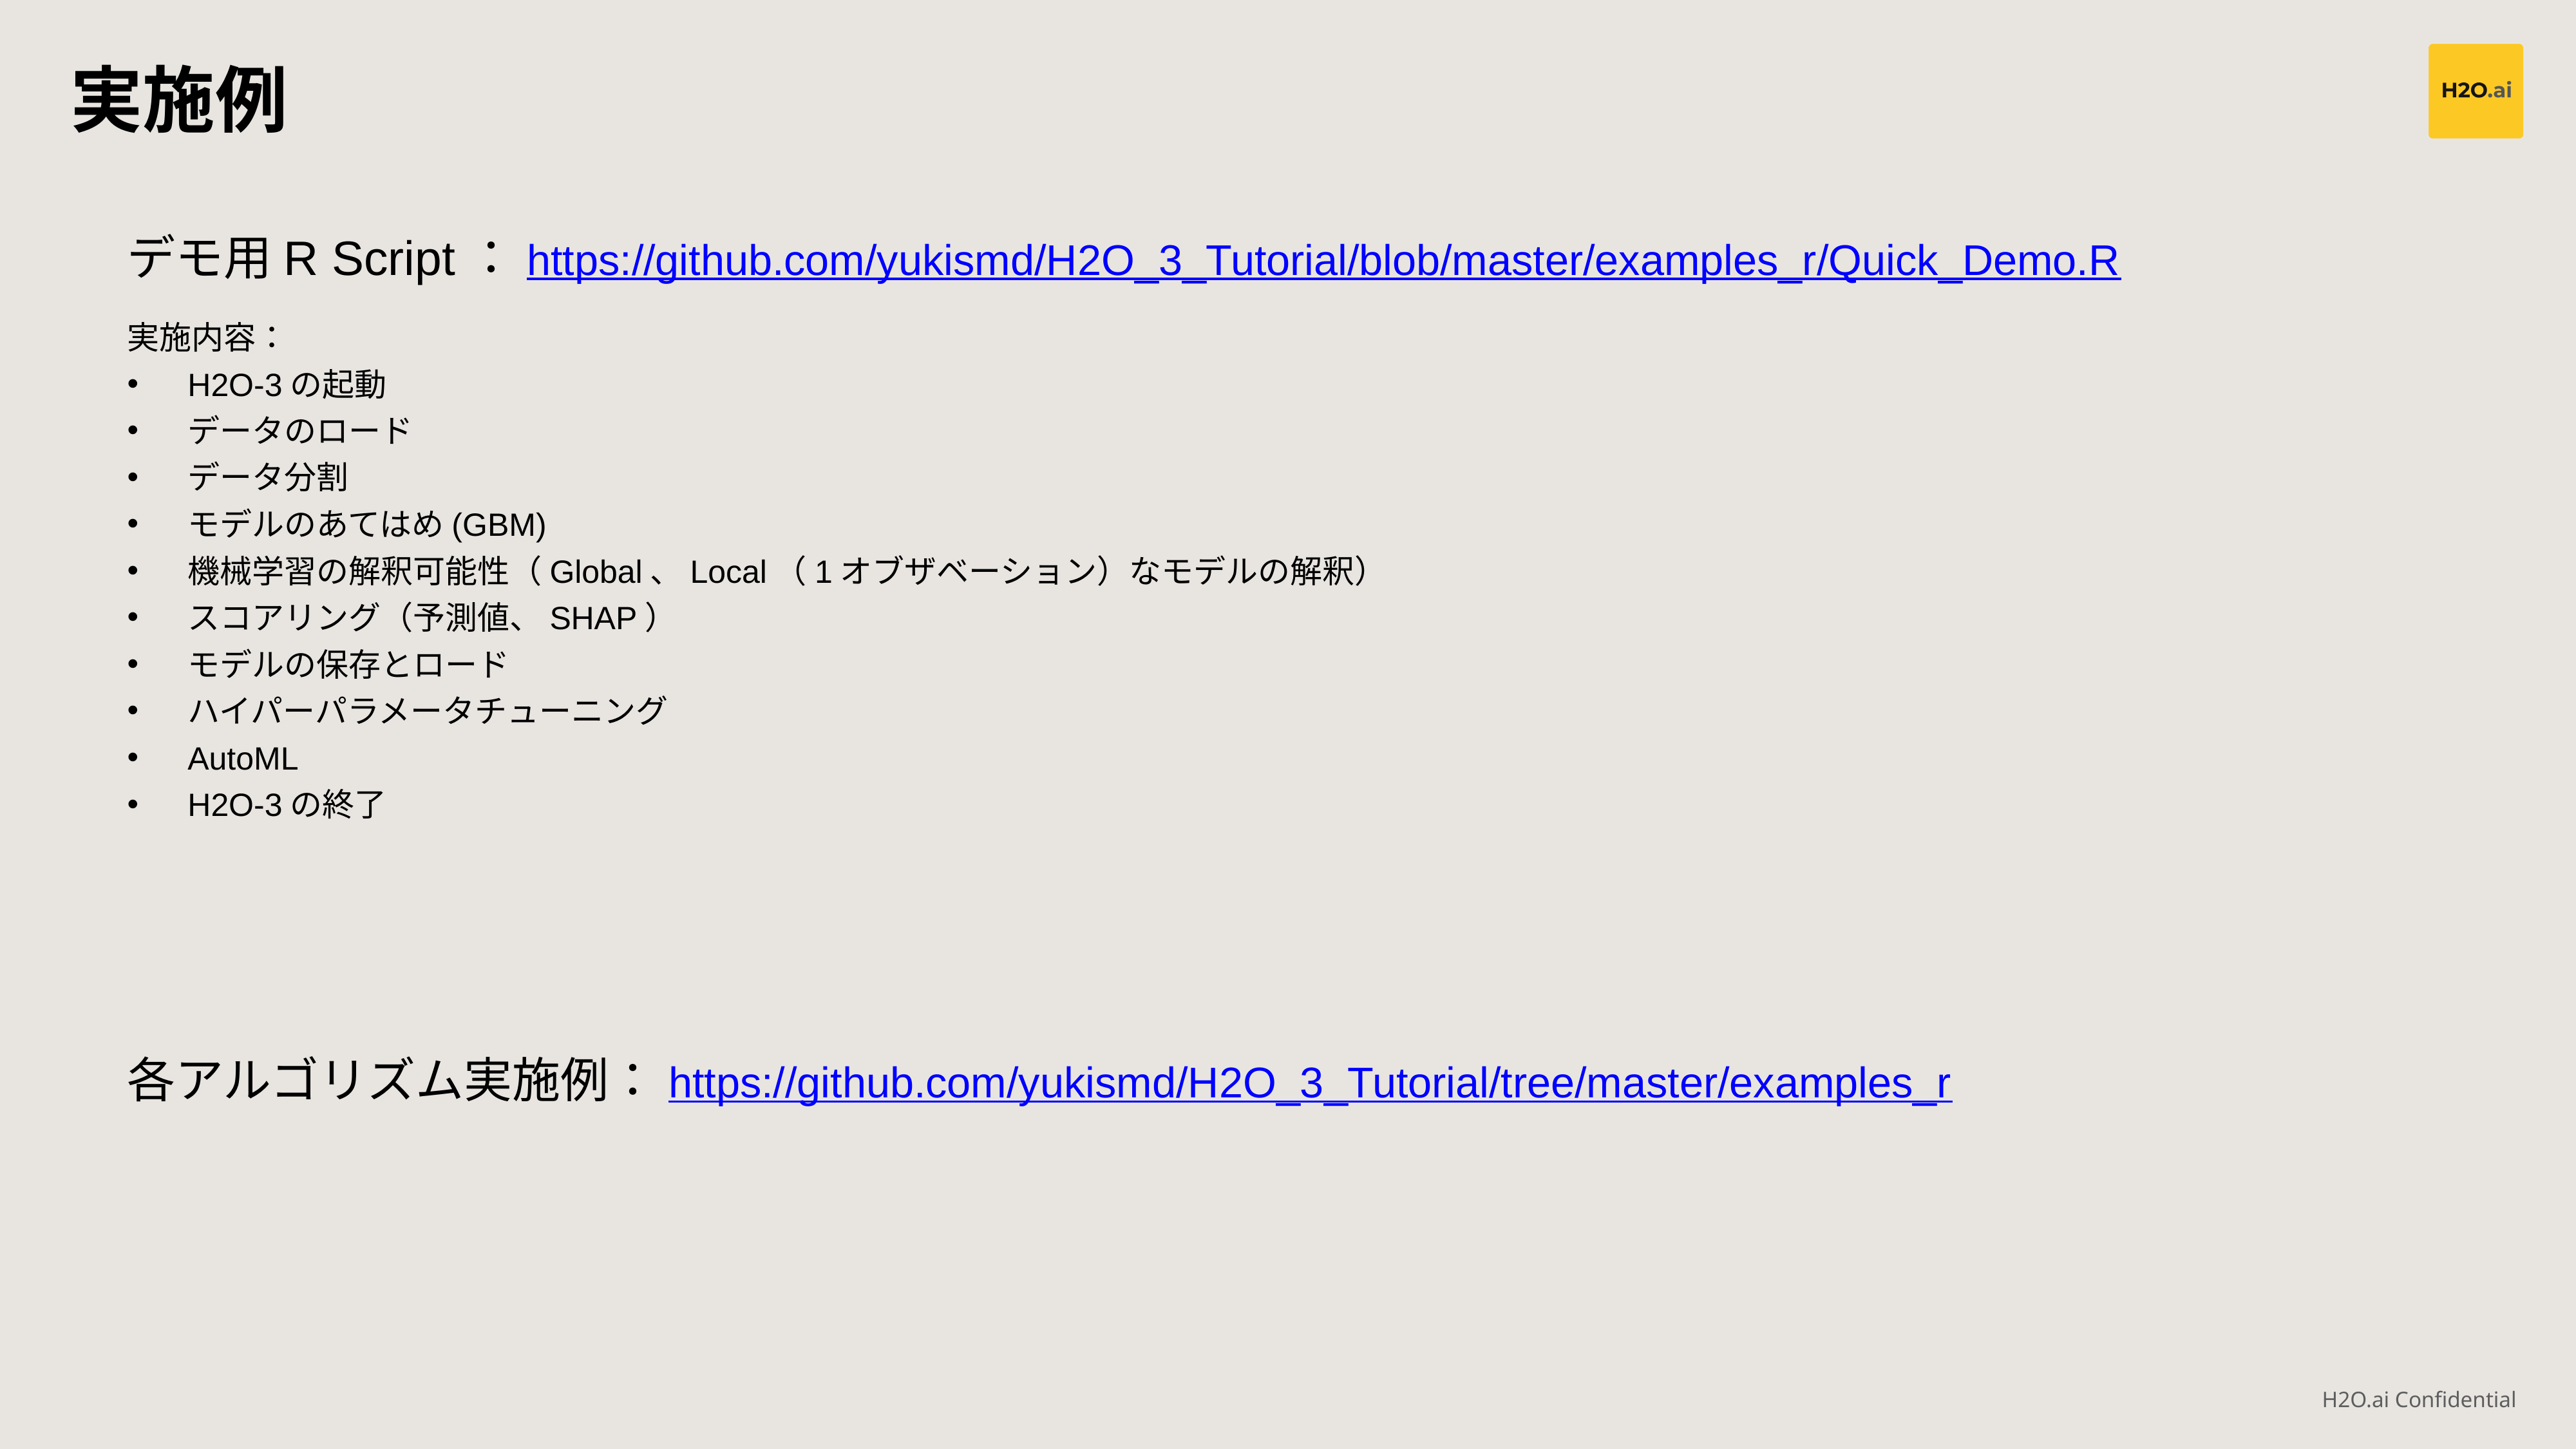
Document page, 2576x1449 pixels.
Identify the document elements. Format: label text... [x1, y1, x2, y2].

text_box デモ用R Script：https://github.com/yukismd/H2O_3_Tutorial/blob/master/examples_r/Quick_Demo.R 実施内容： H2O-3の起動 データのロード データ分割 モデルのあてはめ(GBM) 機械学習の解釈可能性（Global、Local（1オブザベーション）なモデルの解釈） スコアリング（予測値、SHAP） モデルの保存とロード ハイパーパラメータチューニング AutoML H2O-3の終了 [117, 222, 2394, 828]
picture [2429, 44, 2523, 138]
text_box 実施例 [61, 49, 2363, 146]
text_box 各アルゴリズム実施例：https://github.com/yukismd/H2O_3_Tutorial/tree/master/examples_r [117, 1045, 2394, 1245]
